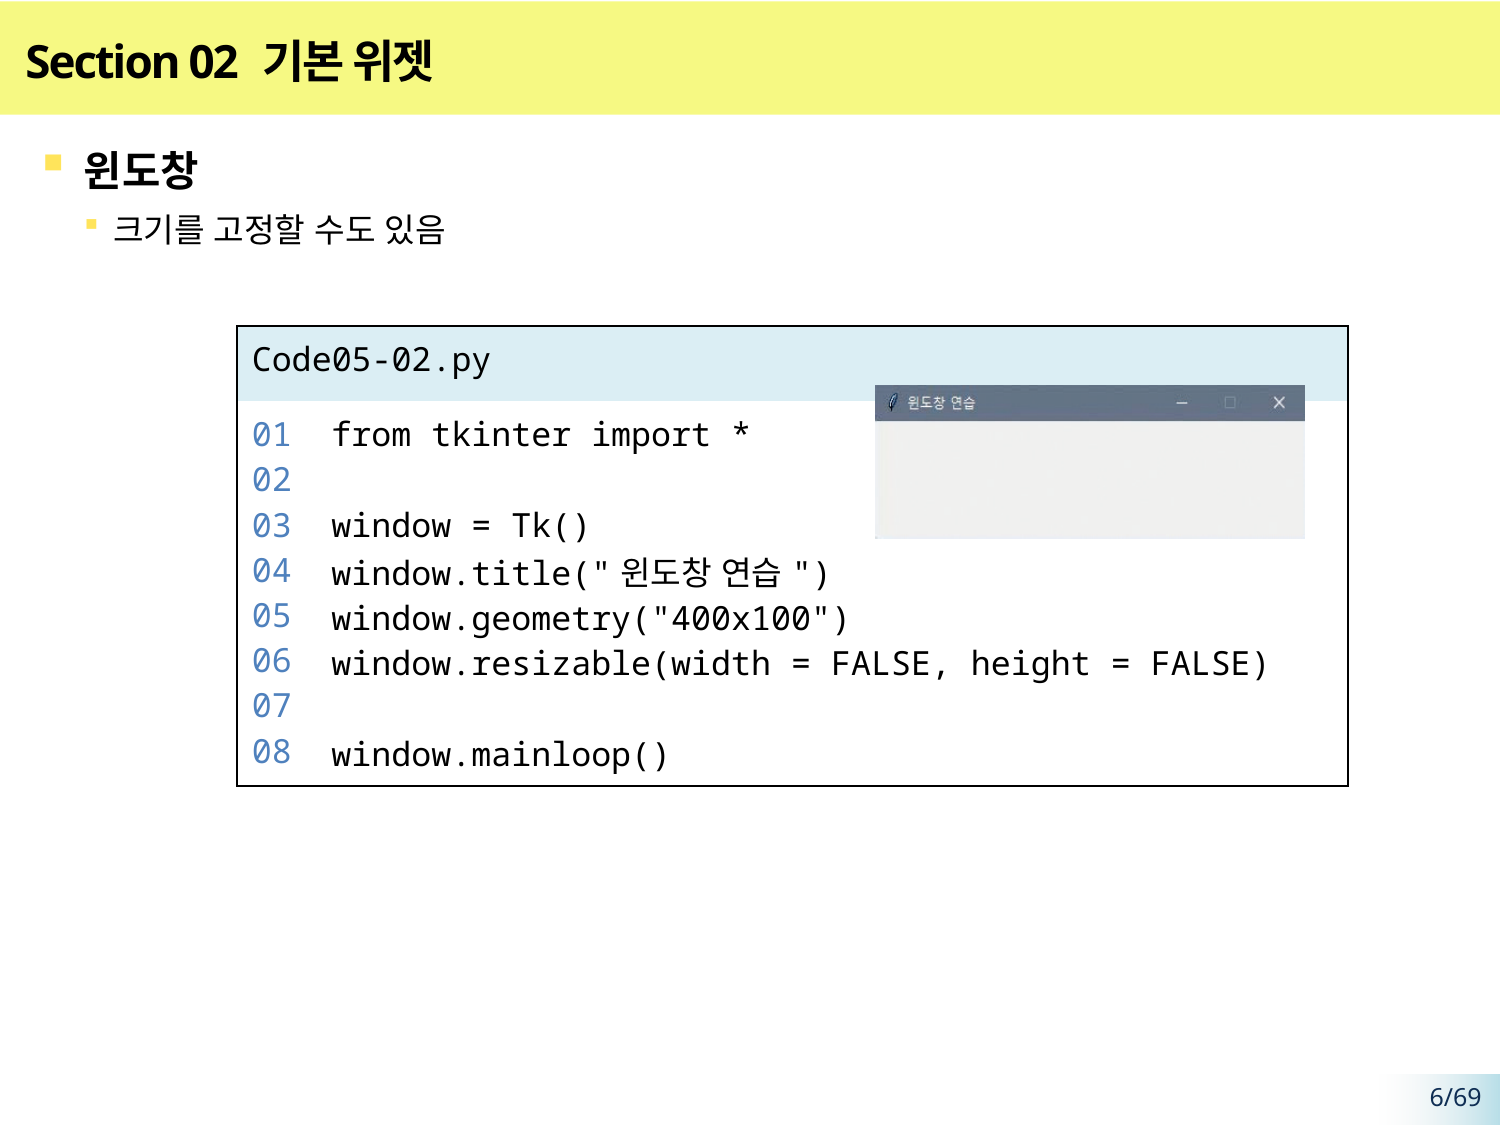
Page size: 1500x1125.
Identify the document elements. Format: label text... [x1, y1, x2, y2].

table_cell 01 02 03 04 05 06 07 08 [238, 401, 317, 785]
table_cell from tkinter import * window = Tk() window.title("윈도창 연습") window.geometry("400x100") window.resizable(width = FALSE, height = FALSE) window.mainloop() [317, 401, 1347, 785]
picture [875, 385, 1305, 539]
title Section 02 기본 위젯 [10, 21, 1288, 99]
list 윈도창 크기를 고정할 수도 있음 [10, 126, 1481, 1057]
table_header Code05-02.py [238, 327, 1347, 401]
